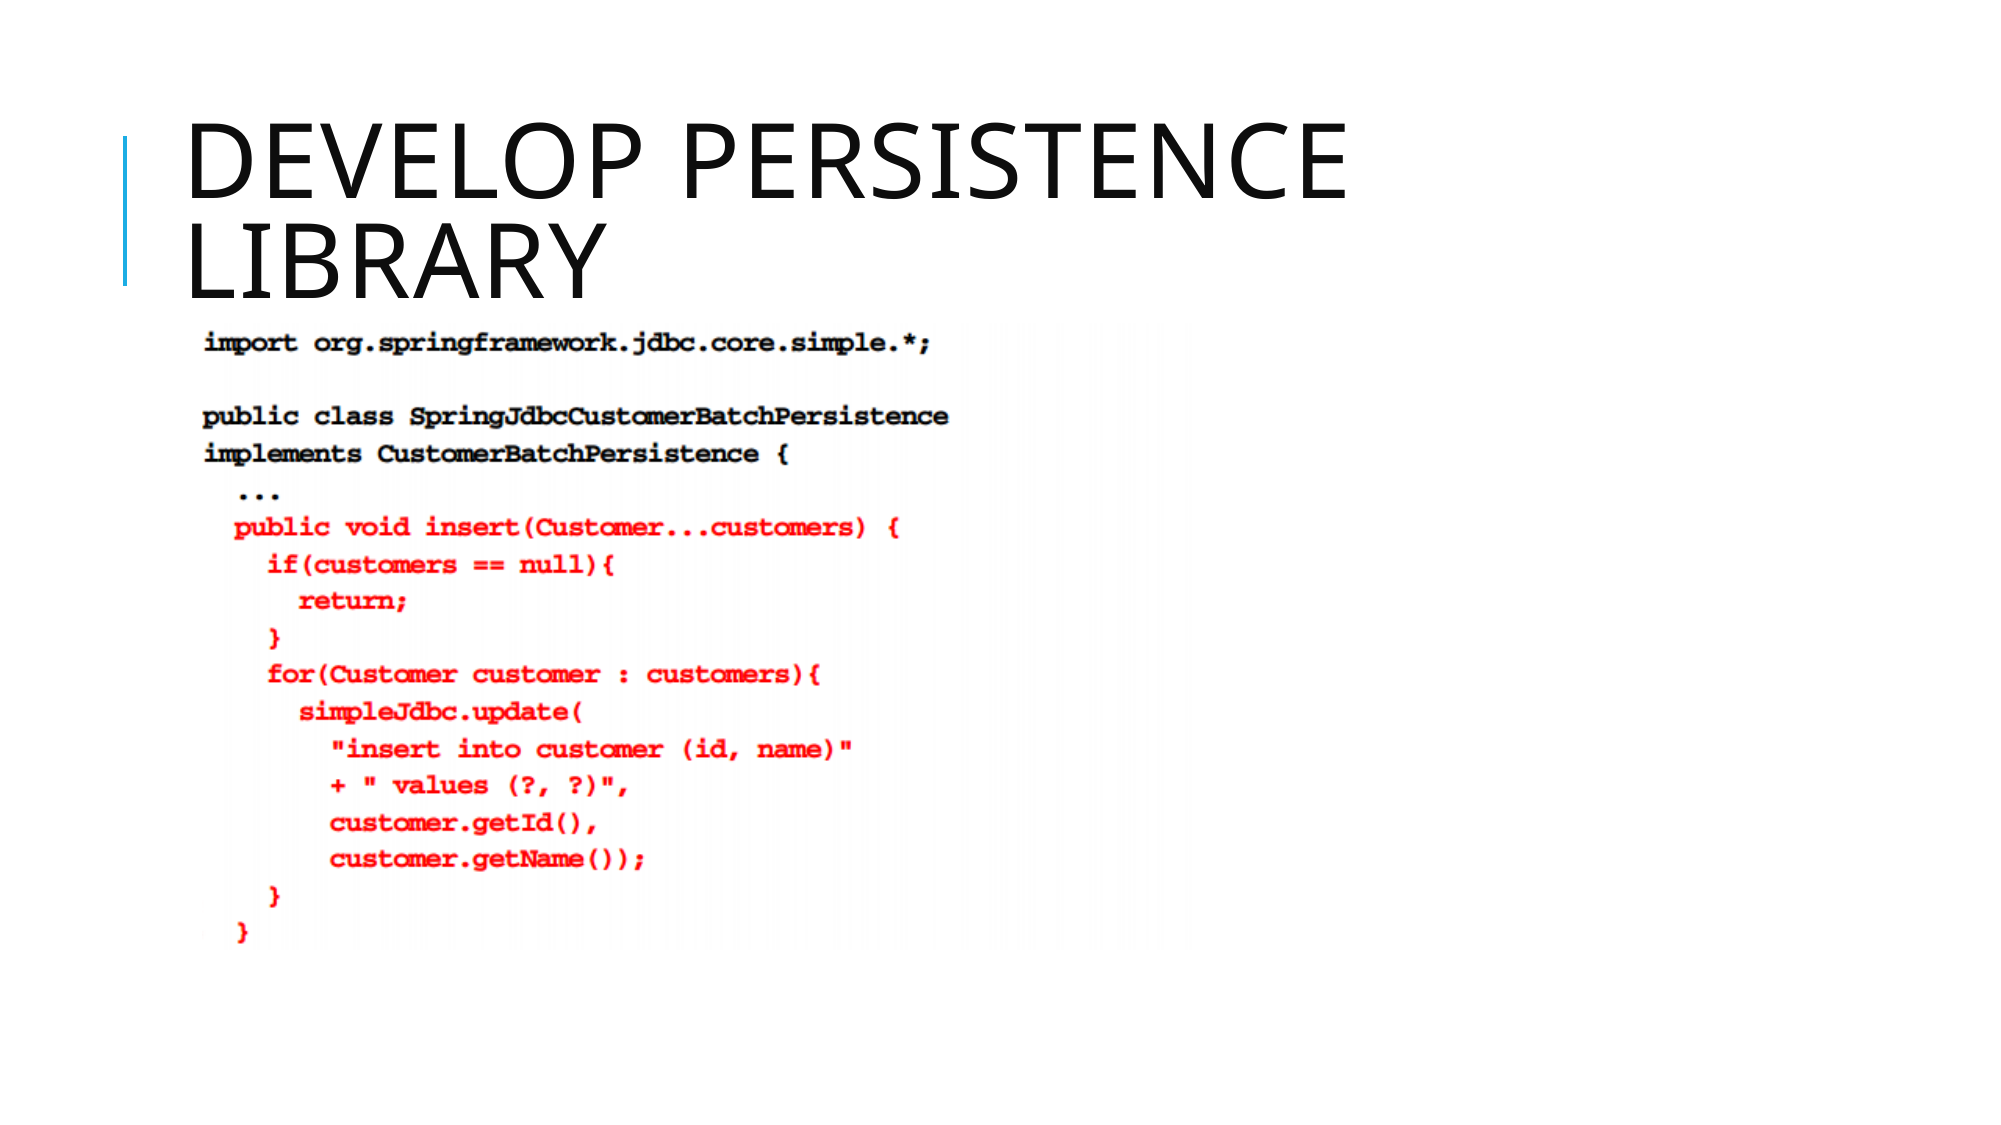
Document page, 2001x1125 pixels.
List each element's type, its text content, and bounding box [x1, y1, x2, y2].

picture [201, 322, 1217, 950]
title Develop persistence library [168, 96, 1763, 342]
